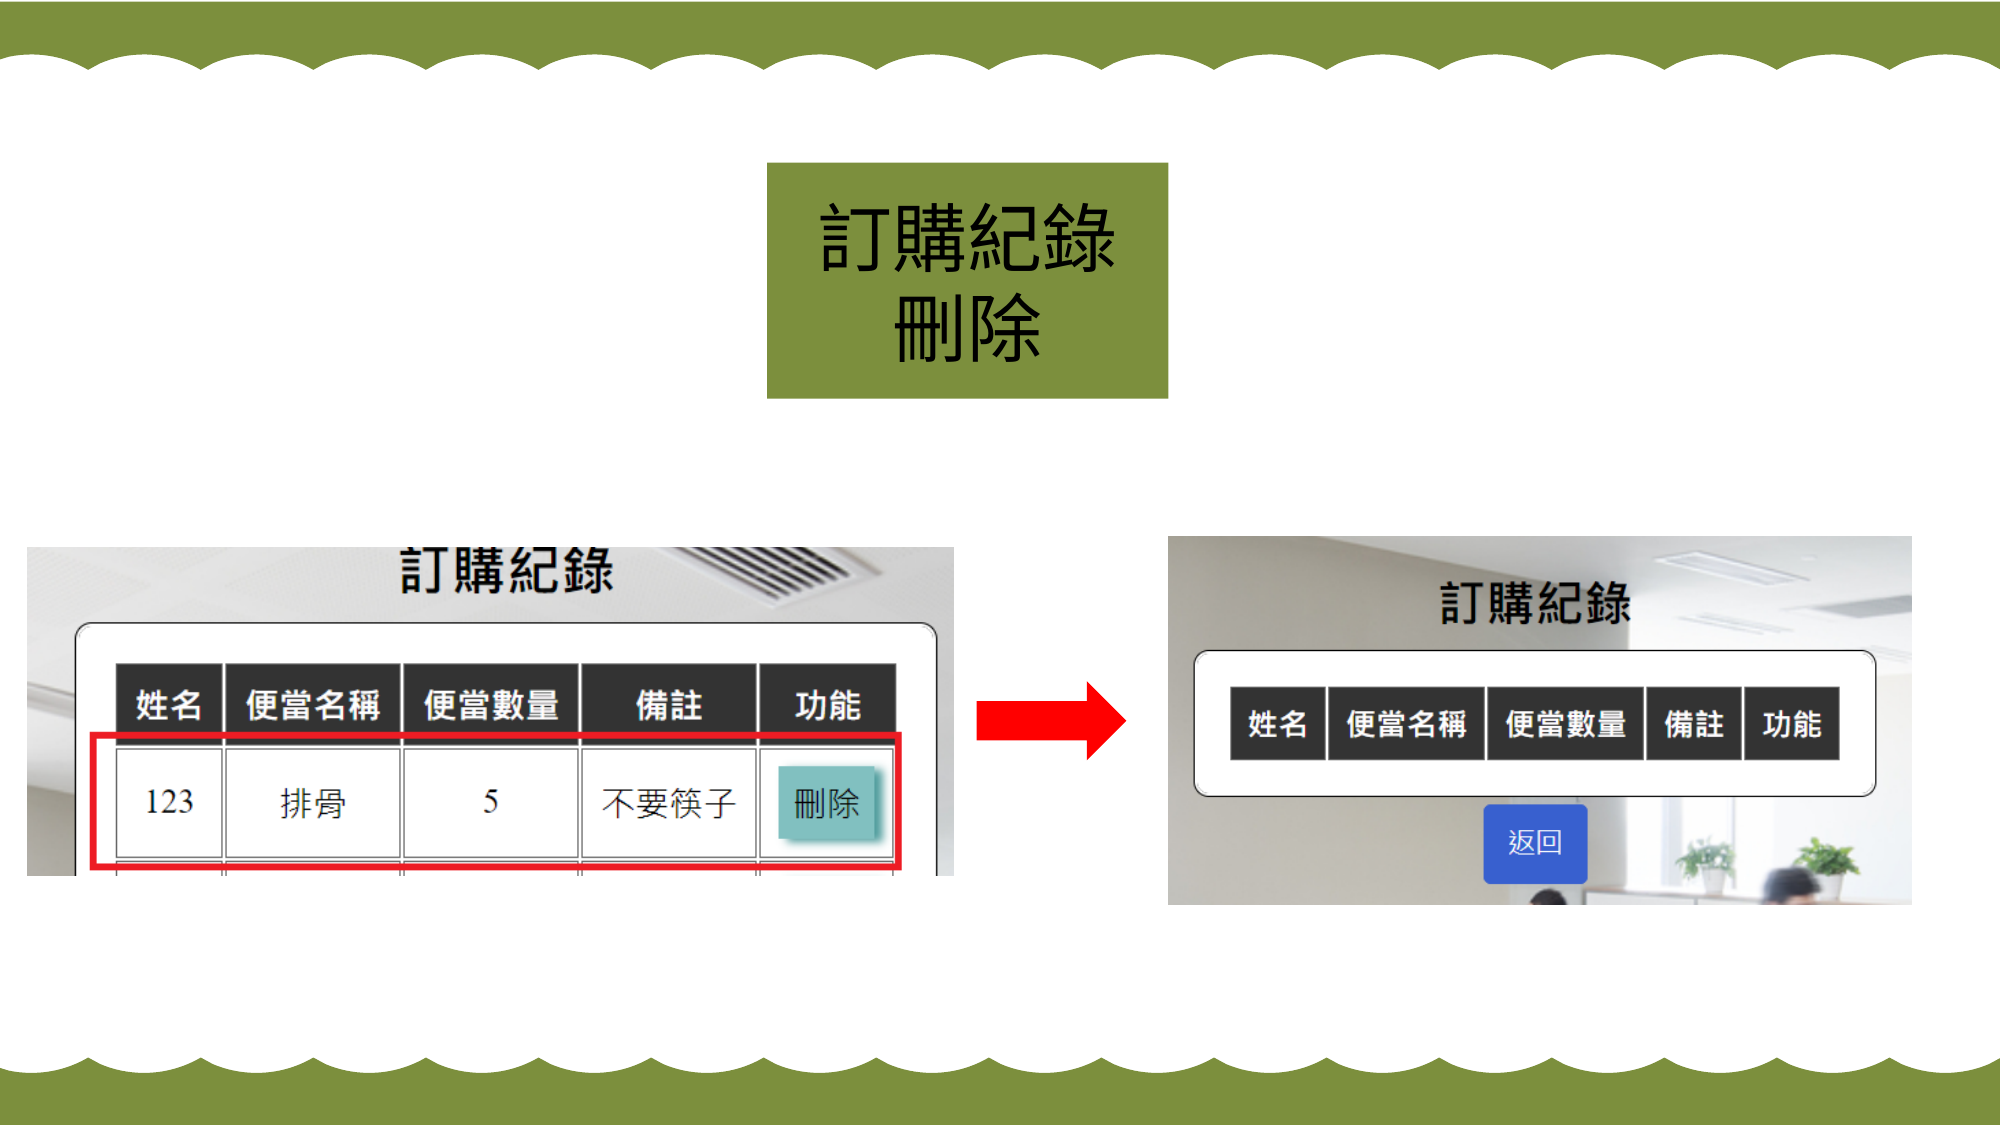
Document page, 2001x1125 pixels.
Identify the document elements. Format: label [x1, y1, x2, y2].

text_box [0, 1057, 2000, 1125]
text_box [750, 162, 1186, 473]
text_box [977, 683, 1126, 758]
picture [1168, 536, 1913, 905]
text_box [0, 1, 2000, 70]
picture [27, 547, 955, 877]
